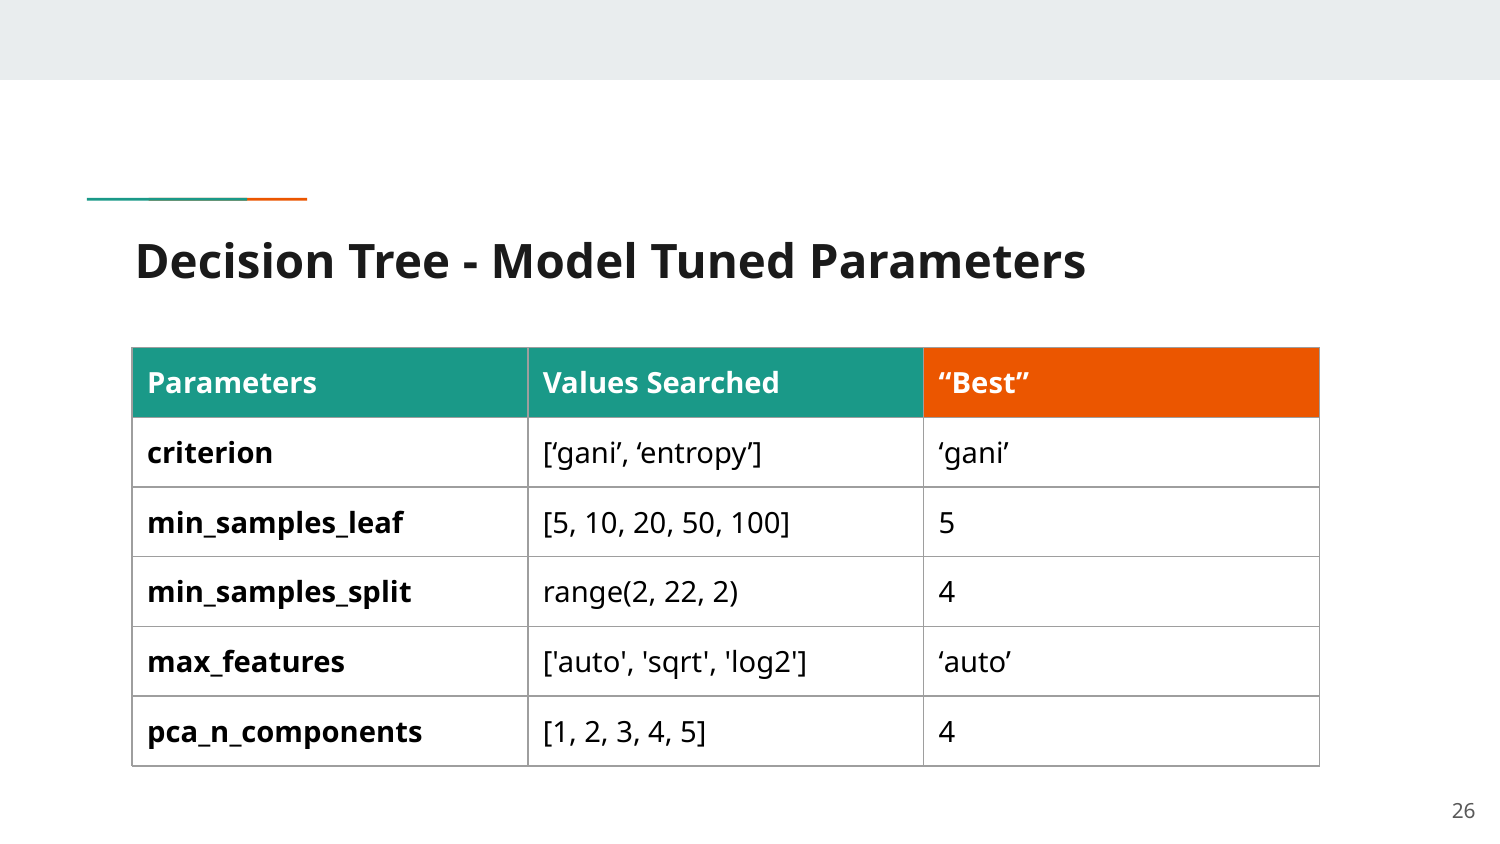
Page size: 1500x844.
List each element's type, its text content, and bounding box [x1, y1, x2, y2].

table_cell ‘gani’ [924, 418, 1319, 486]
table_header “Best” [924, 348, 1319, 417]
table_cell criterion [133, 418, 527, 486]
table_cell max_features [133, 627, 527, 695]
table_cell min_samples_leaf [133, 488, 527, 556]
table_header Parameters [133, 348, 527, 417]
table_cell ['auto', 'sqrt', 'log2'] [529, 627, 923, 695]
table_header Values Searched [529, 348, 923, 417]
table_cell range(2, 22, 2) [529, 557, 923, 626]
table_cell [‘gani’, ‘entropy’] [529, 418, 923, 486]
table_cell pca_n_components [133, 697, 527, 765]
table_cell 4 [924, 557, 1319, 626]
table_cell 5 [924, 488, 1319, 556]
table_cell 4 [924, 697, 1319, 765]
table_cell min_samples_split [133, 557, 527, 626]
title Decision Tree - Model Tuned Parameters [119, 216, 1381, 305]
slide_number ‹#› [1400, 779, 1491, 844]
table_cell [5, 10, 20, 50, 100] [529, 488, 923, 556]
table_cell [1, 2, 3, 4, 5] [529, 697, 923, 765]
table_cell ‘auto’ [924, 627, 1319, 695]
